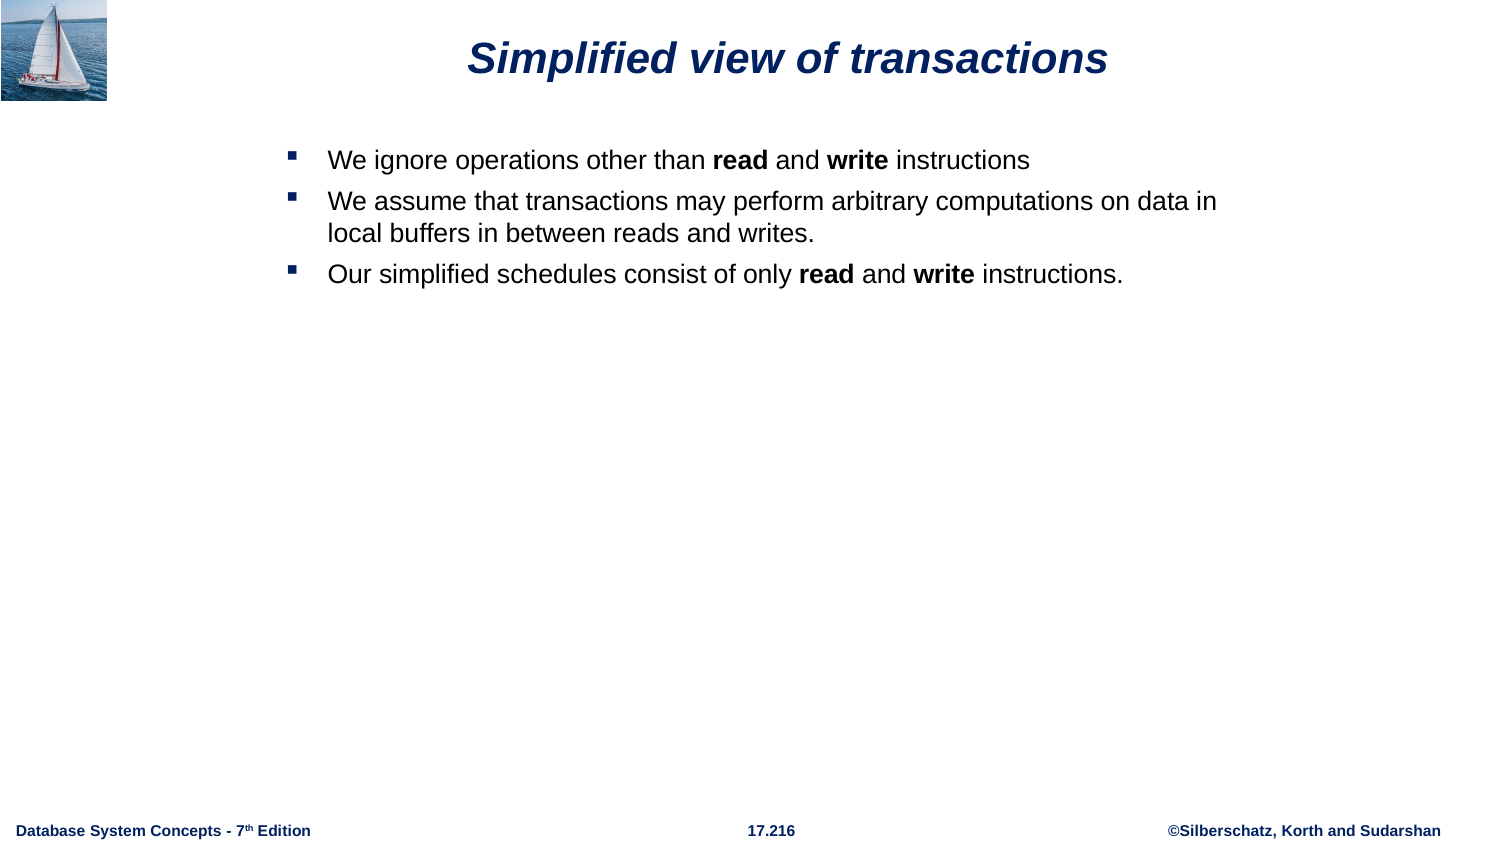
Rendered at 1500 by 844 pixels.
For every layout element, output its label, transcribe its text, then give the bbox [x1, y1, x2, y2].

list We ignore operations other than read and write instructions We assume that transactions may perform arbitrary computations on data in local buffers in between reads and writes. Our simplified schedules consist of only read and write instructions. [270, 135, 1240, 797]
title Simplified view of transactions [125, 14, 1452, 90]
picture [1, 0, 107, 101]
